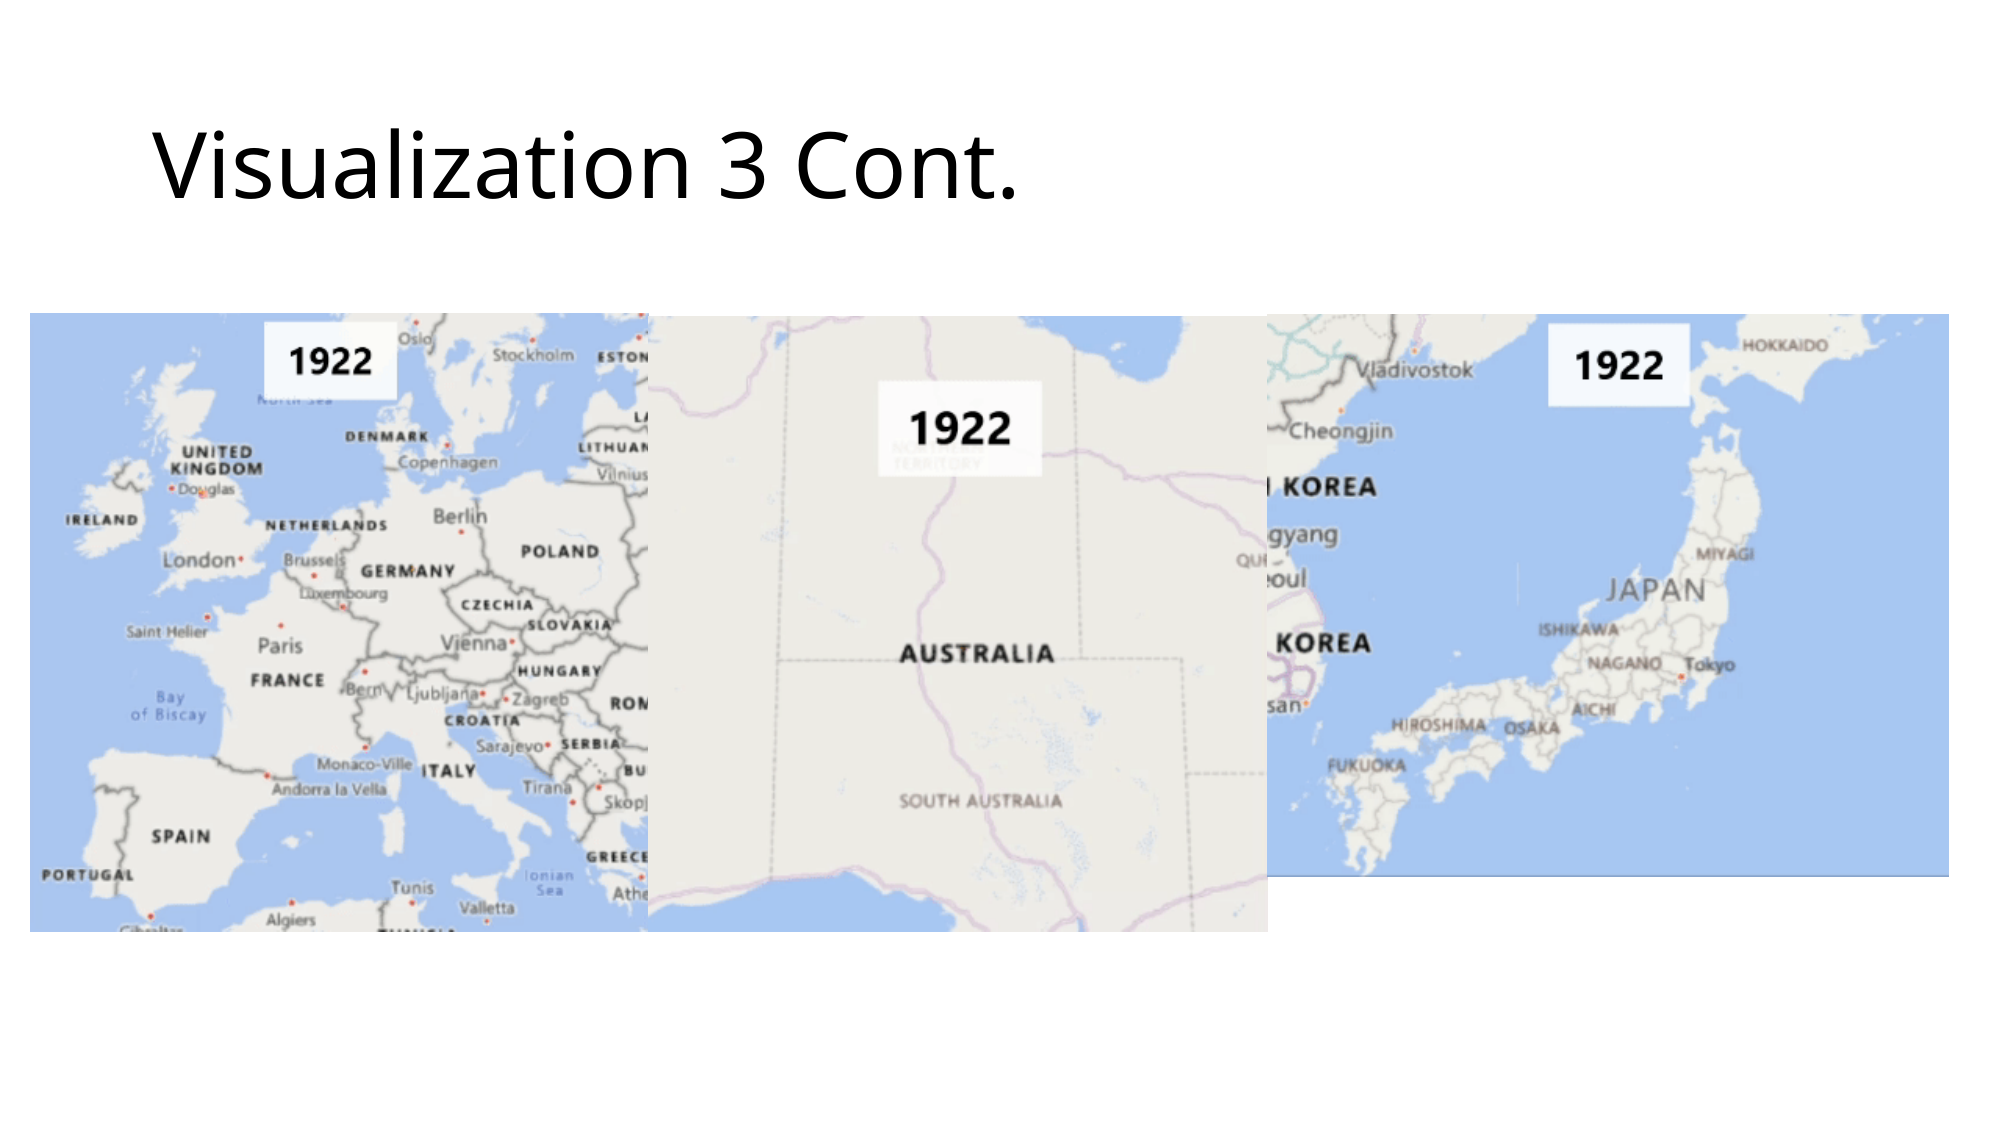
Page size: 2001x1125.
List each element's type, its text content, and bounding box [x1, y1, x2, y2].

title Visualization 3 Cont. [137, 59, 1863, 278]
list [29, 313, 649, 932]
picture [648, 314, 1949, 932]
